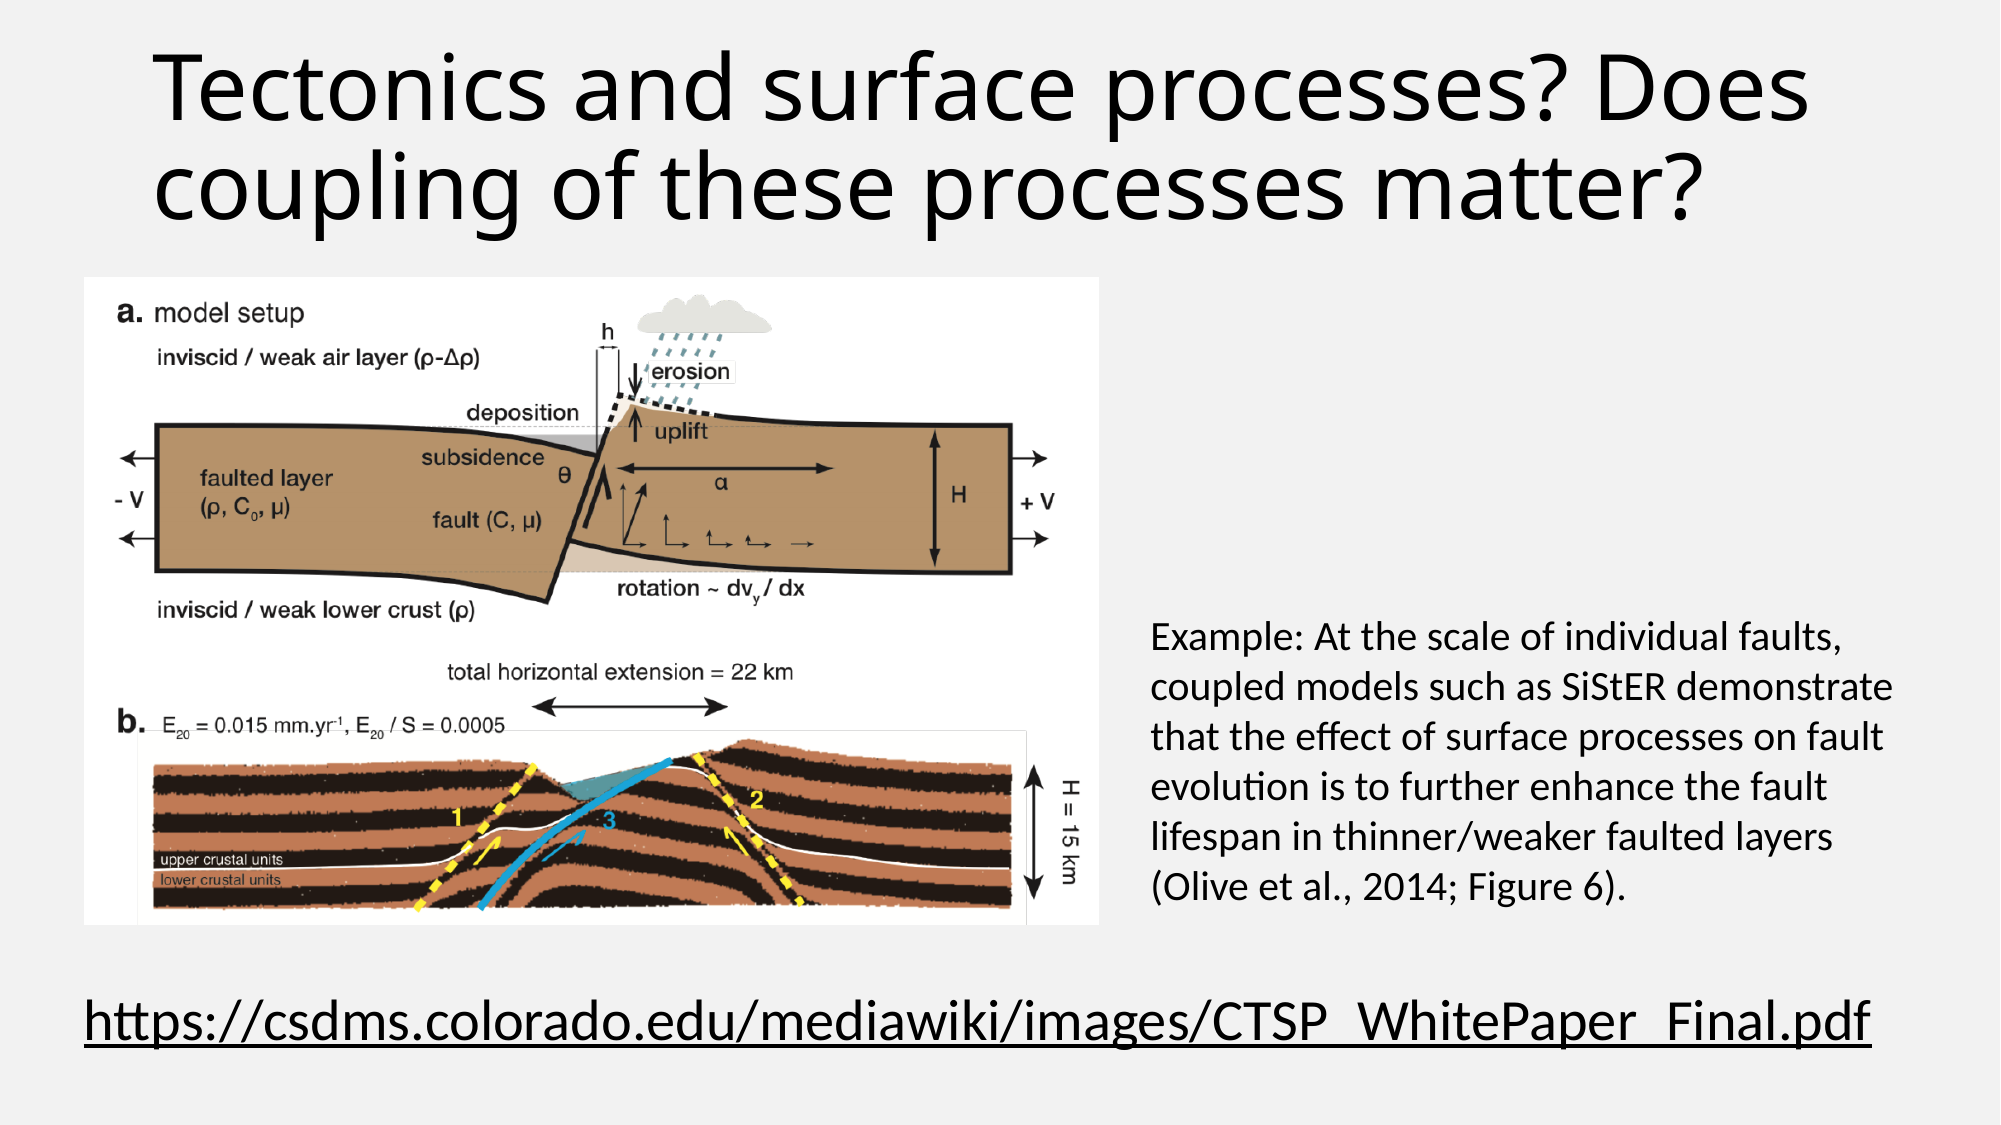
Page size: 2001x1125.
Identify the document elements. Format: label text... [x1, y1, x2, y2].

title Tectonics and surface processes? Does coupling of these processes matter? [137, 31, 1863, 249]
text_box Example: At the scale of individual faults, coupled models such as SiStER demonstrate that the effect of surface processes on fault evolution is to further enhance the fault lifespan in thinner/weaker faulted layers (Olive et al., 2014; Figure 6). [1135, 601, 1932, 916]
list https://csdms.colorado.edu/mediawiki/images/CTSP_WhitePaper_Final.pdf [68, 982, 1932, 1125]
picture [84, 277, 1099, 925]
